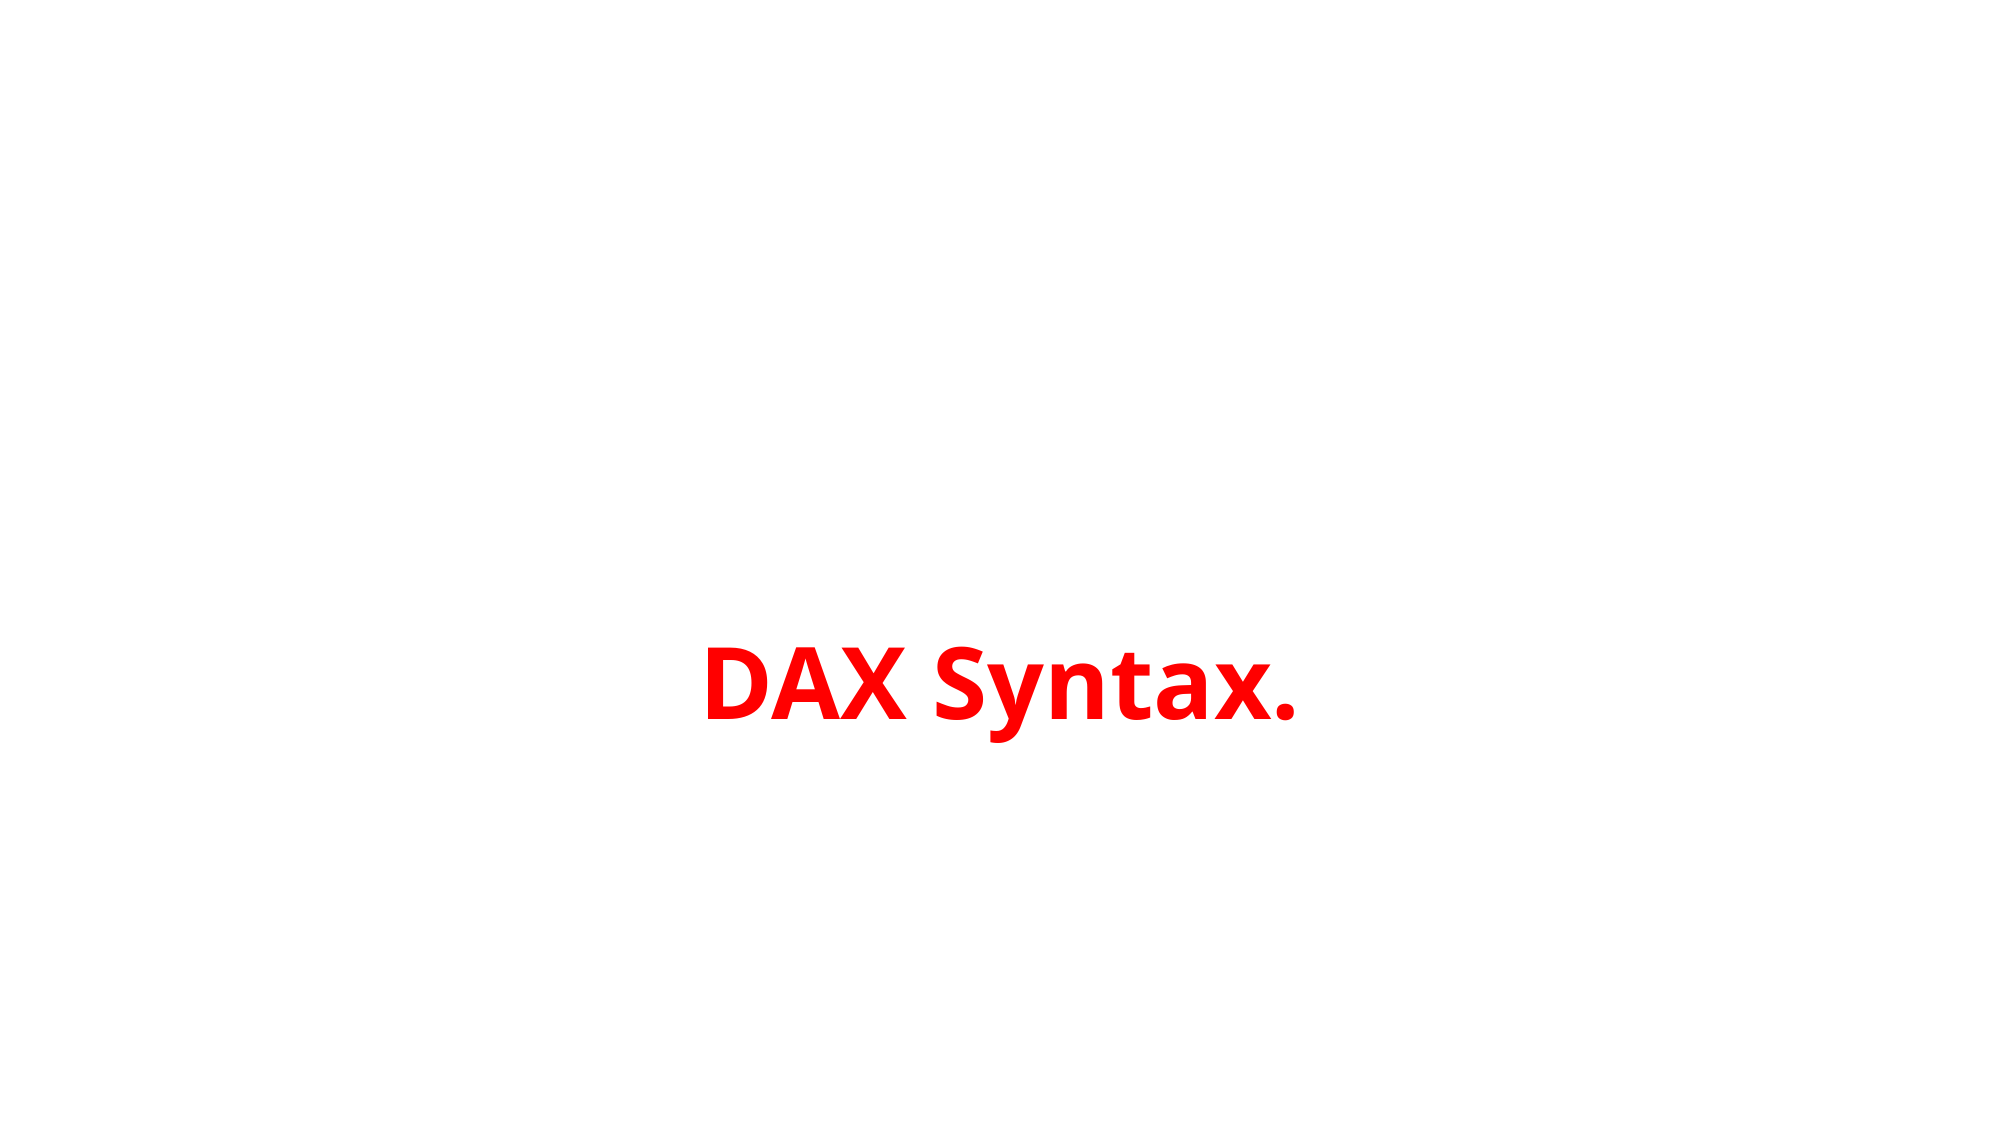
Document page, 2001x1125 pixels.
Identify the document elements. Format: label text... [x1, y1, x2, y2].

title DAX Syntax. [0, 78, 2000, 749]
